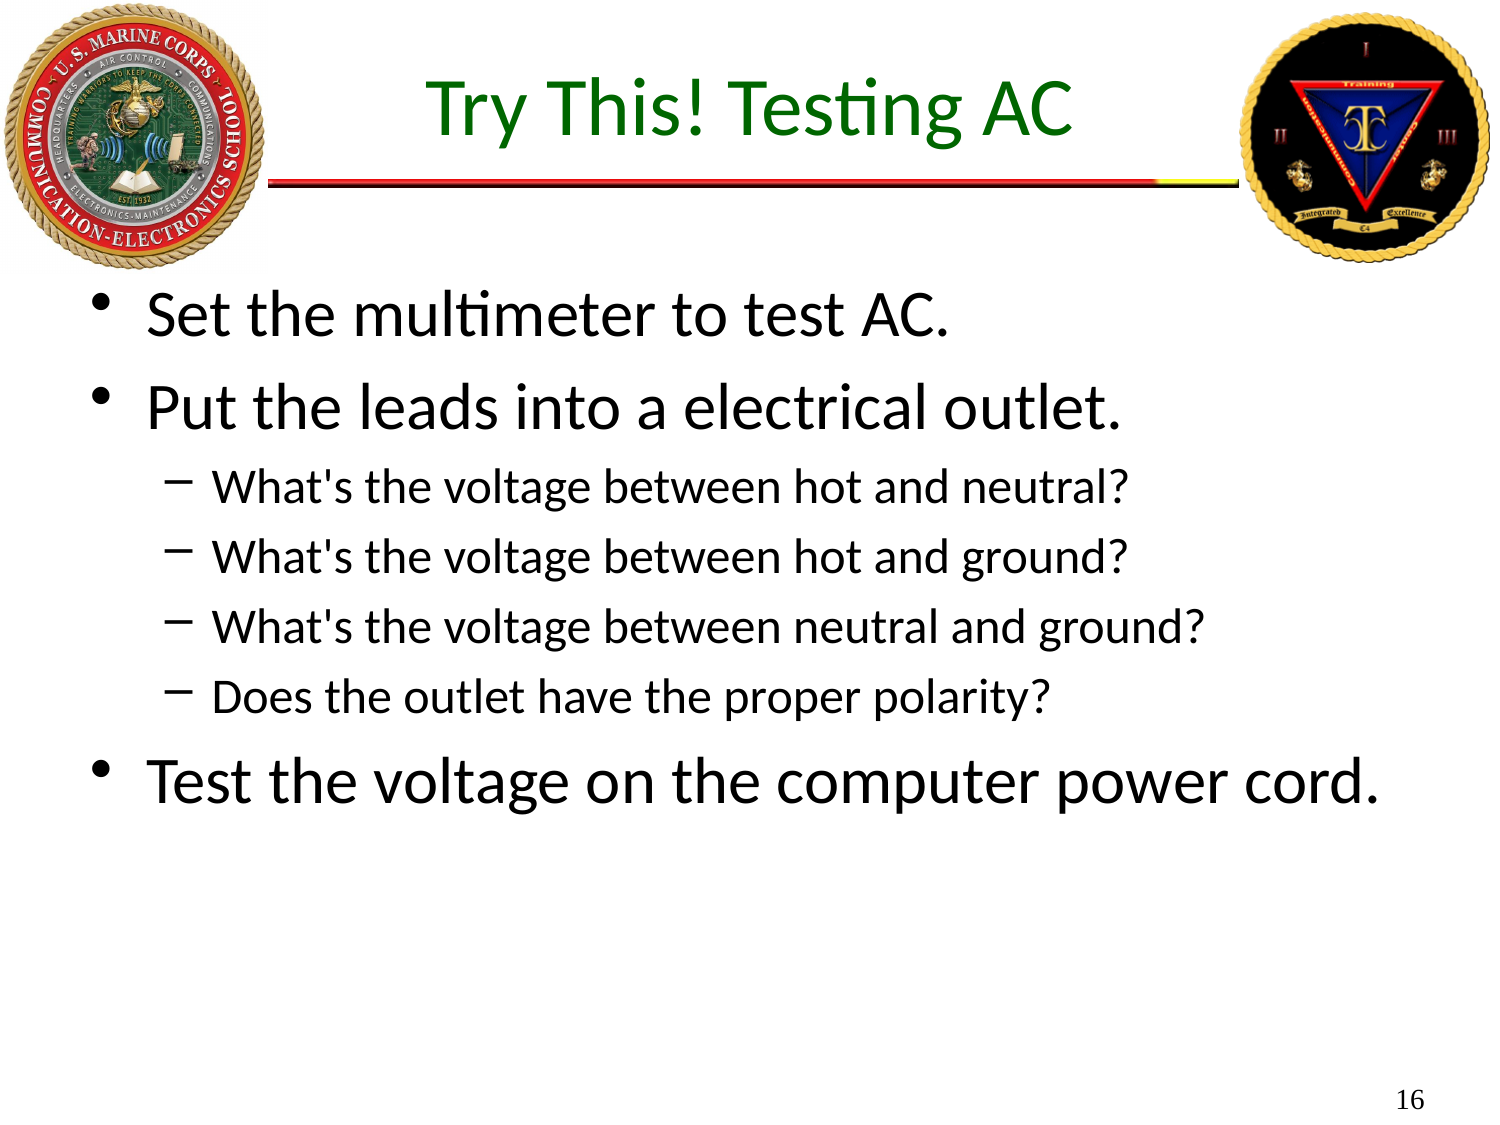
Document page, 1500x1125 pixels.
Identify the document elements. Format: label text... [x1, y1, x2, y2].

title Try This! Testing AC [75, 45, 1425, 233]
list Set the multimeter to test AC. Put the leads into a electrical outlet. What's the voltage between hot and neutral? What's the voltage between hot and ground? What's the voltage between neutral and ground? Does the outlet have the proper polarity? Test the voltage on the computer power cord. [75, 262, 1425, 1005]
picture [0, 0, 268, 274]
picture [1239, 12, 1490, 263]
